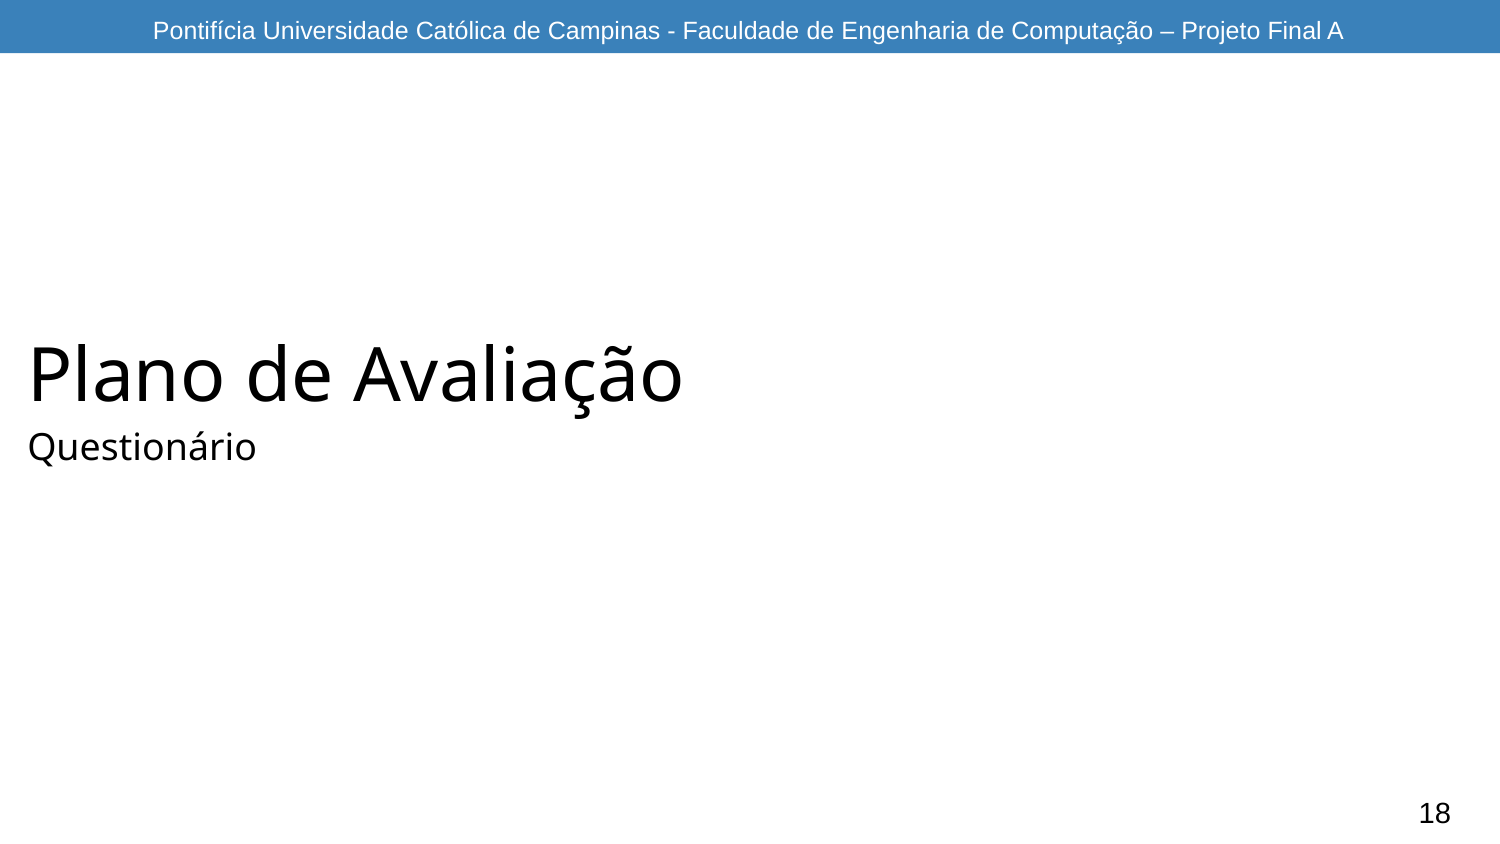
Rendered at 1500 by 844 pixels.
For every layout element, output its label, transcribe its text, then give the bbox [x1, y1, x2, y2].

list Plano de Avaliação Questionário [12, 362, 1492, 483]
text_box Pontifícia Universidade Católica de Campinas - Faculdade de Engenharia de Computação – Projeto Final A [0, 0, 1500, 54]
slide_number 18 [1403, 779, 1494, 844]
